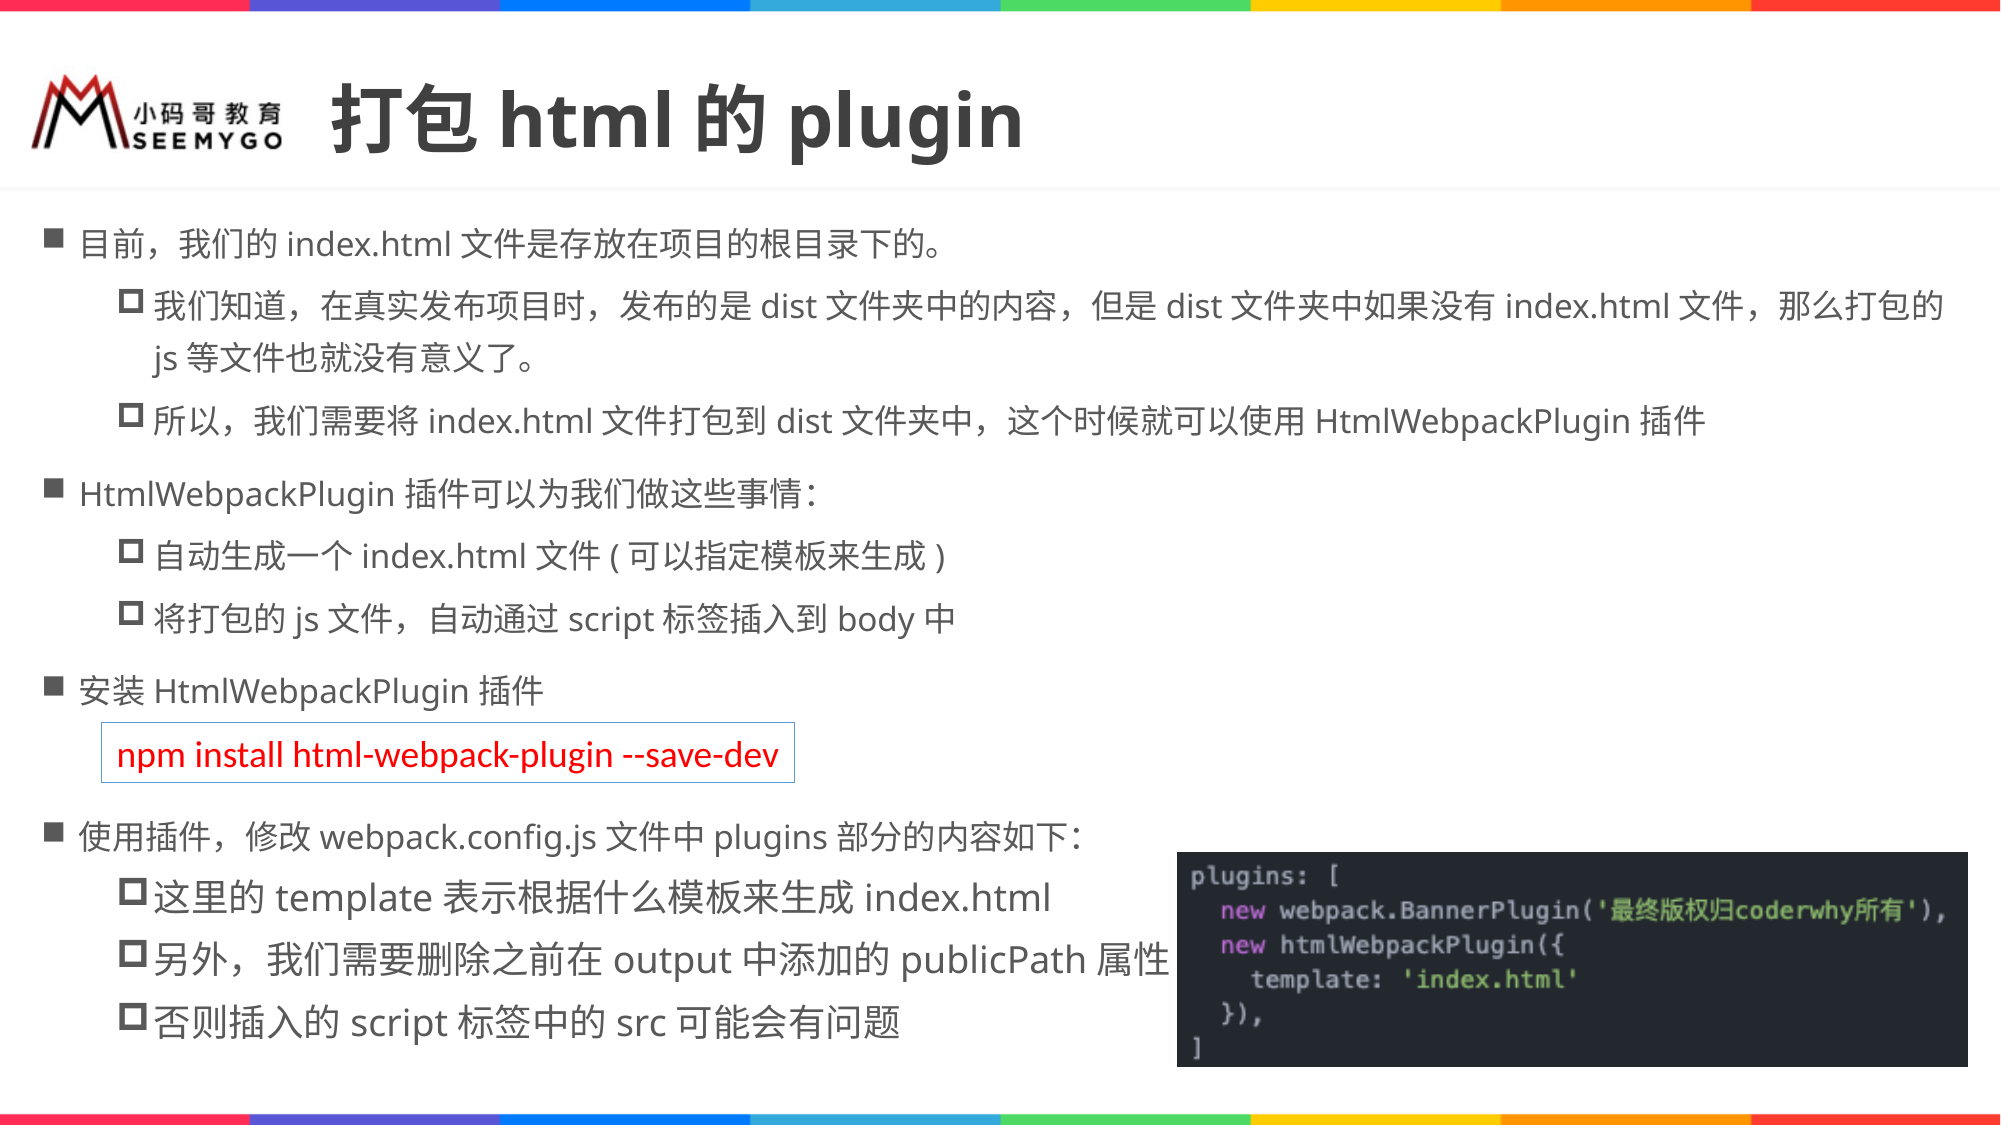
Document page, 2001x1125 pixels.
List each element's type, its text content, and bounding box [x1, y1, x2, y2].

title 打包html的plugin [314, 64, 1968, 182]
picture [0, 0, 2001, 1125]
list 目前，我们的index.html文件是存放在项目的根目录下的。 我们知道，在真实发布项目时，发布的是dist文件夹中的内容，但是dist文件夹中如果没有index.html文件，那么打包的js等文件也就没有意义了。 所以，我们需要将index.html文件打包到dist文件夹中，这个时候就可以使用HtmlWebpackPlugin插件 HtmlWebpackPlugin插件可以为我们做这些事情： 自动生成一个index.html文件(可以指定模板来生成) 将打包的js文件，自动通过script标签插入到body中 安装HtmlWebpackPlugin插件 使用插件，修改webpack.config.js文件中plugins部分的内容如下： 这里的template表示根据什么模板来生成index.html 另外，我们需要删除之前在output中添加的publicPath属性 否则插入的script标签中的src可能会有问题 [26, 203, 1974, 1097]
text_box npm install html-webpack-plugin --save-dev [101, 722, 795, 783]
